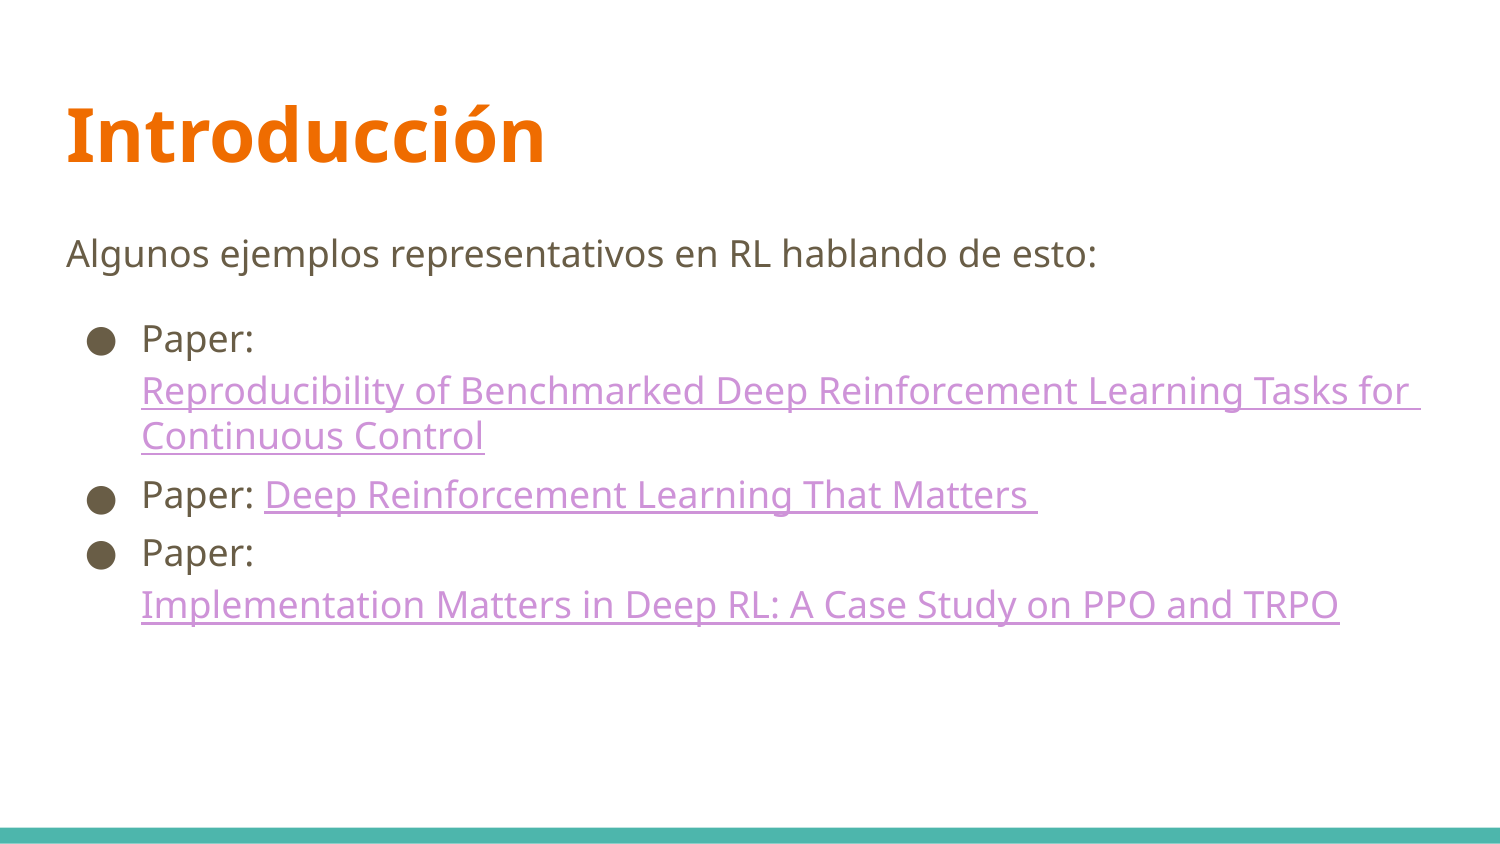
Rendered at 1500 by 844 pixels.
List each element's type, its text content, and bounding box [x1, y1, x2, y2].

list Algunos ejemplos representativos en RL hablando de esto: Paper: Reproducibility of Benchmarked Deep Reinforcement Learning Tasks for Continuous Control Paper: Deep Reinforcement Learning That Matters Paper: Implementation Matters in Deep RL: A Case Study on PPO and TRPO [51, 207, 1449, 750]
title Introducción [51, 72, 1449, 189]
